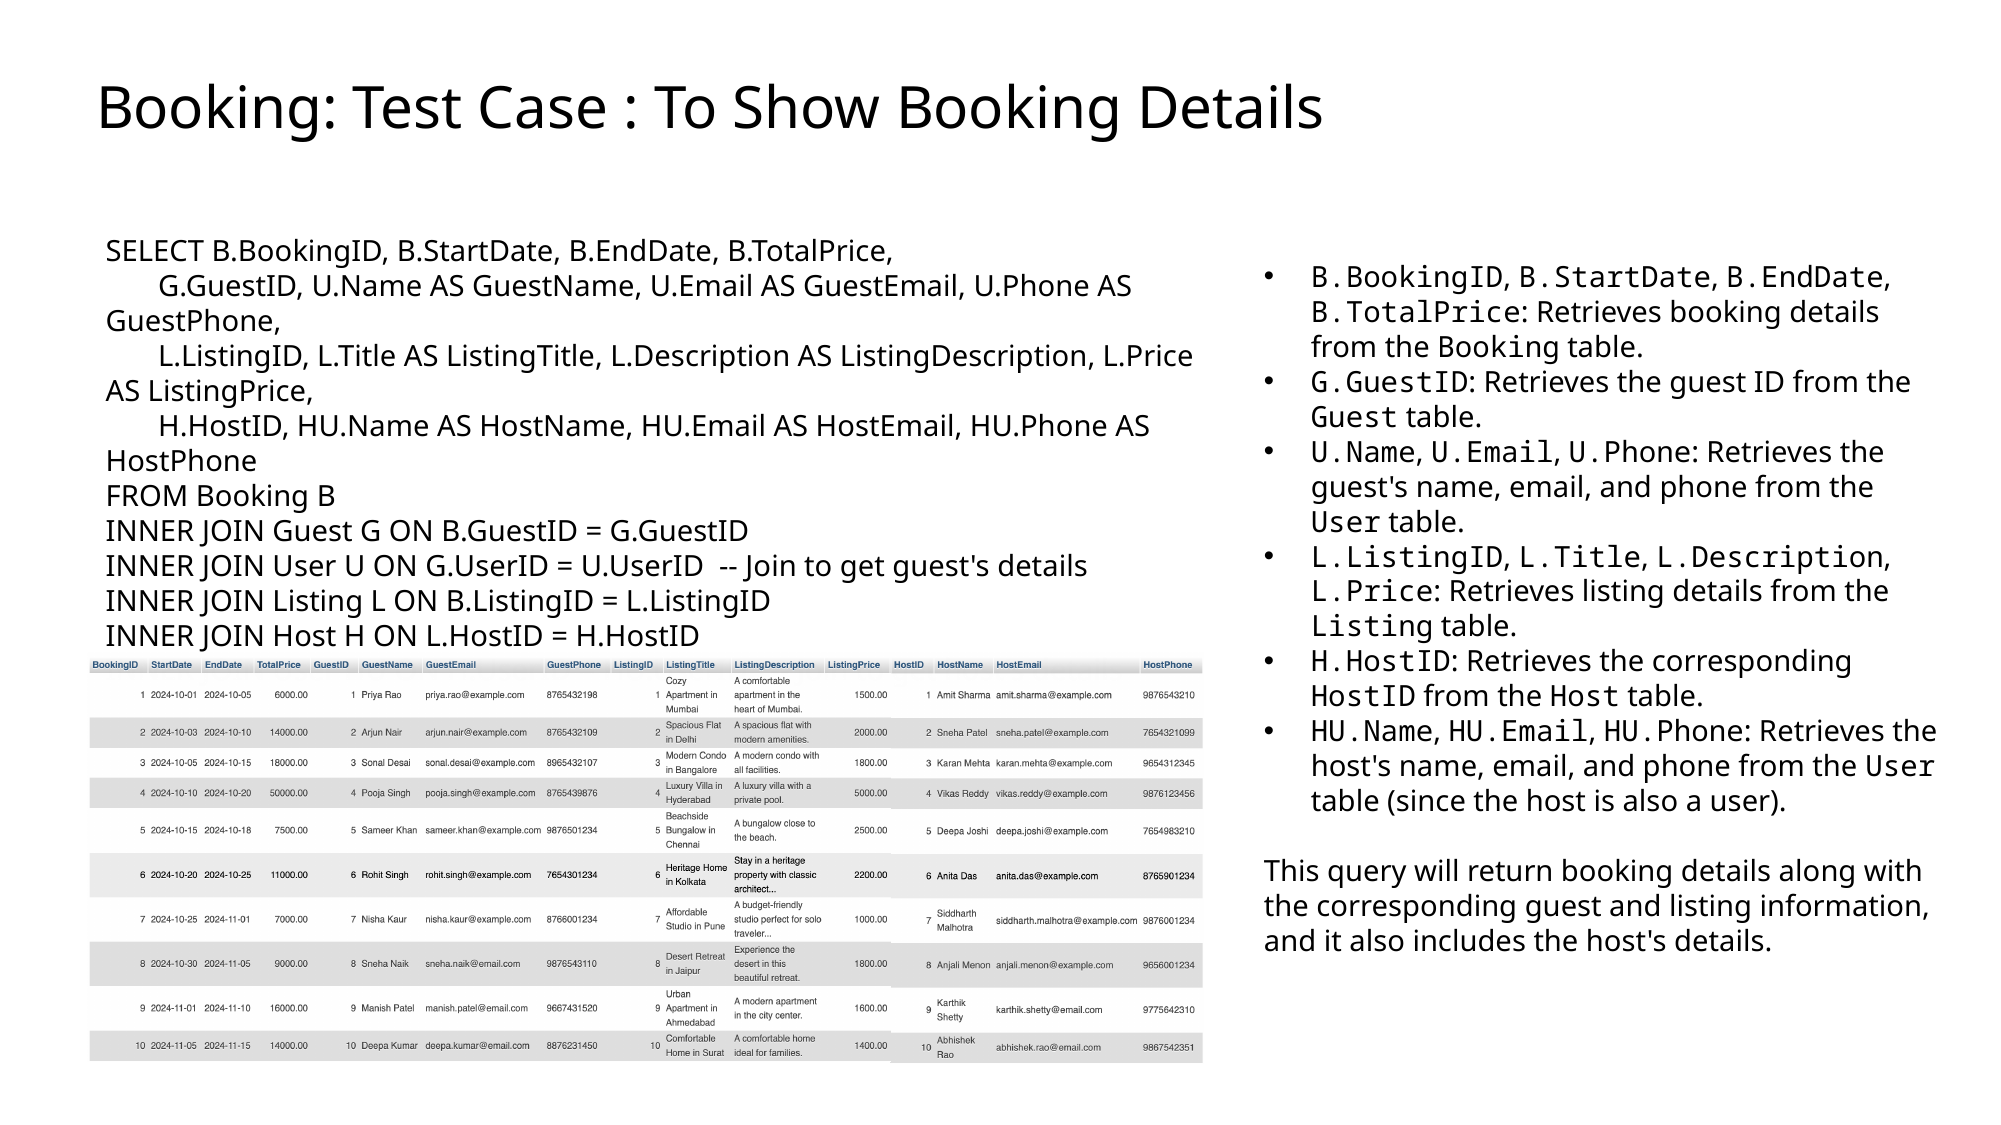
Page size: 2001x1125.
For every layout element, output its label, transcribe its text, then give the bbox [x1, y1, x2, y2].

text_box SELECT B.BookingID, B.StartDate, B.EndDate, B.TotalPrice, G.GuestID, U.Name AS GuestName, U.Email AS GuestEmail, U.Phone AS GuestPhone, L.ListingID, L.Title AS ListingTitle, L.Description AS ListingDescription, L.Price AS ListingPrice, H.HostID, HU.Name AS HostName, HU.Email AS HostEmail, HU.Phone AS HostPhone FROM Booking B INNER JOIN Guest G ON B.GuestID = G.GuestID INNER JOIN User U ON G.UserID = U.UserID -- Join to get guest's details INNER JOIN Listing L ON B.ListingID = L.ListingID INNER JOIN Host H ON L.HostID = H.HostID INNER JOIN User HU ON H.UserID = HU.UserID; -- Join to get host's details [90, 224, 1249, 730]
title Booking: Test Case : To Show Booking Details [81, 0, 1863, 219]
text_box B.BookingID, B.StartDate, B.EndDate, B.TotalPrice: Retrieves booking details from the Booking table. G.GuestID: Retrieves the guest ID from the Guest table. U.Name, U.Email, U.Phone: Retrieves the guest's name, email, and phone from the User table. L.ListingID, L.Title, L.Description, L.Price: Retrieves listing details from the Listing table. H.HostID: Retrieves the corresponding HostID from the Host table. HU.Name, HU.Email, HU.Phone: Retrieves the host's name, email, and phone from the User table (since the host is also a user). This query will return booking details along with the corresponding guest and listing information, and it also includes the host's details. [1248, 250, 1963, 1070]
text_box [87, 652, 1205, 1064]
